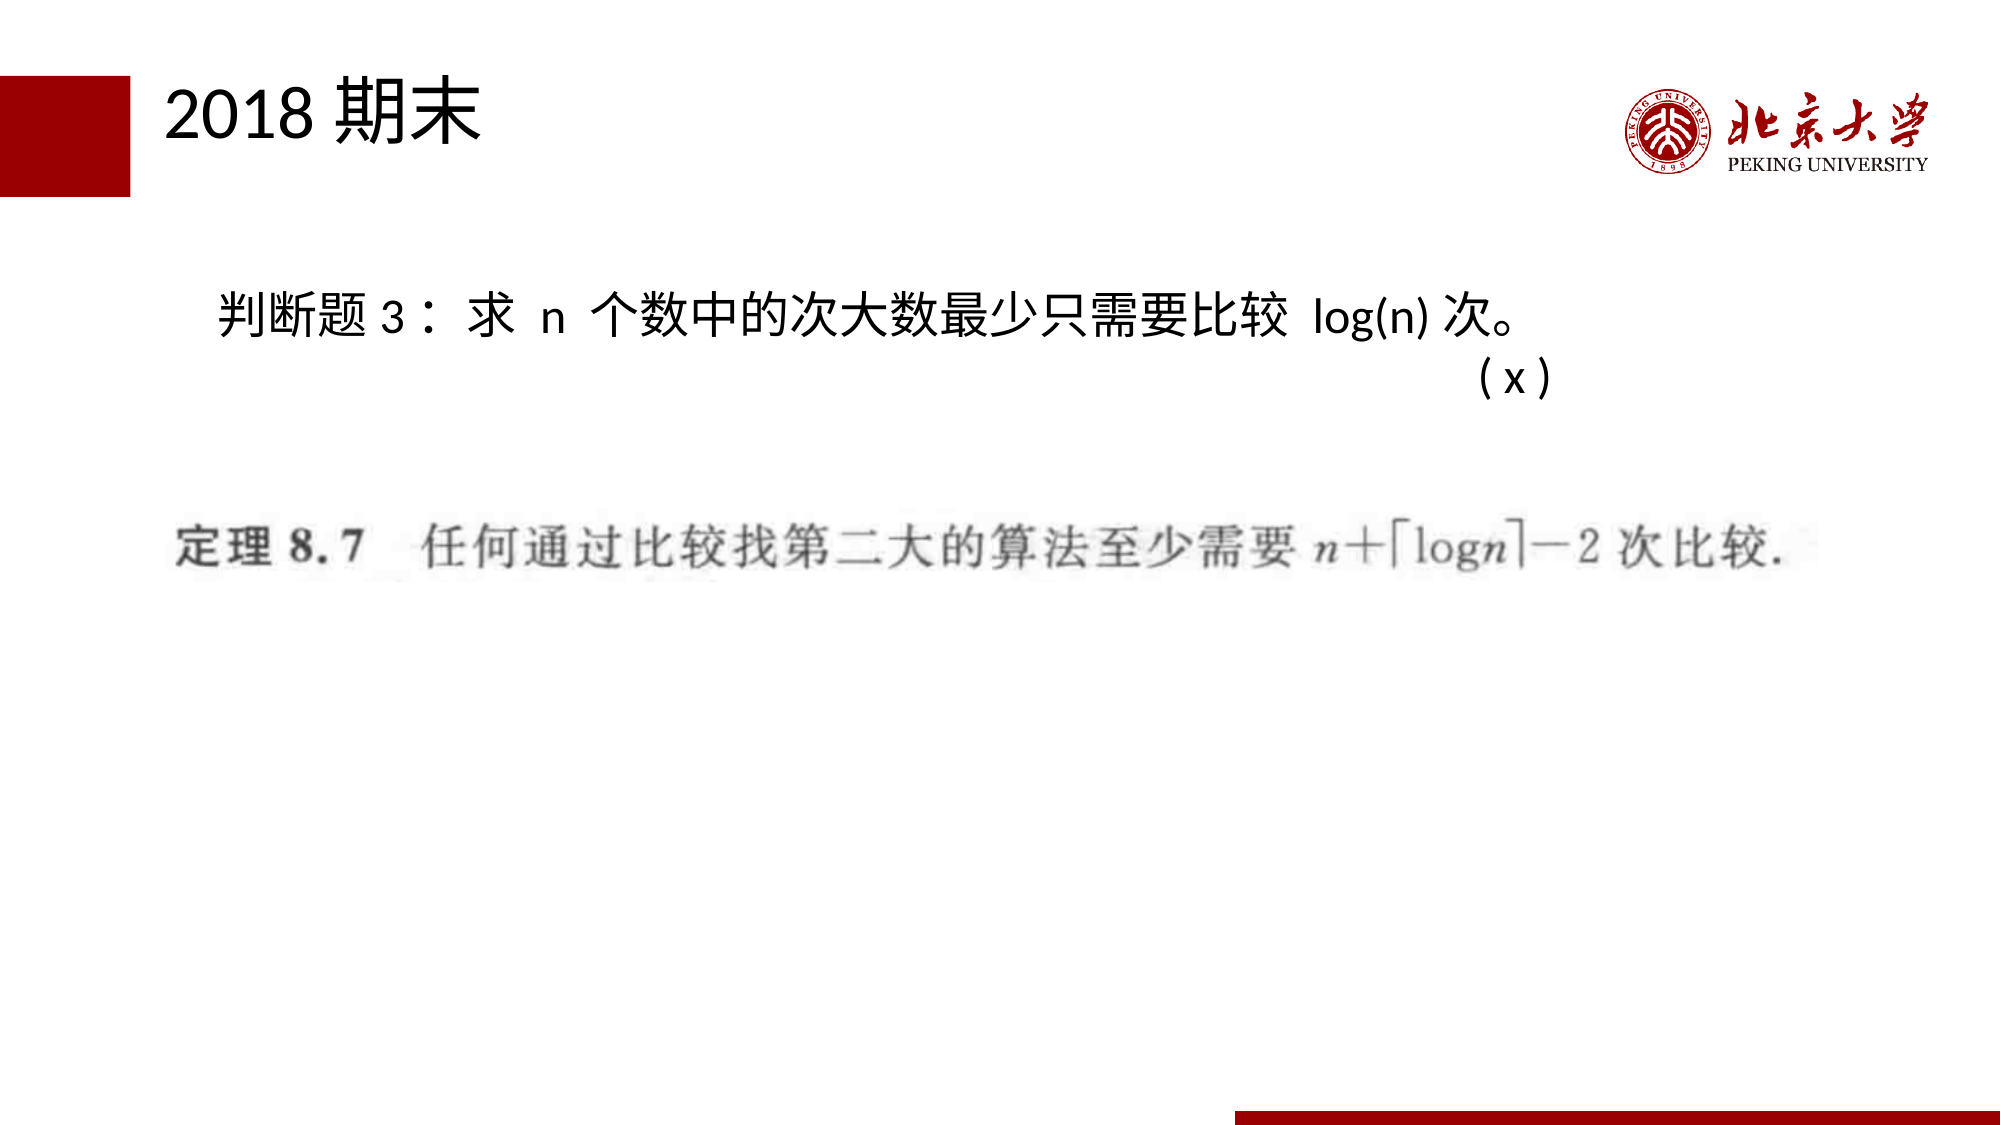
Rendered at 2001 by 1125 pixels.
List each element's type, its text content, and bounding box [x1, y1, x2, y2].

picture [157, 508, 1818, 582]
text_box 判断题3：求 n 个数中的次大数最少只需要比较 log(n)次。 ( x ) [202, 275, 1629, 411]
picture [1625, 89, 1928, 174]
text_box [1235, 1111, 2000, 1125]
text_box [0, 75, 131, 197]
text_box 2018期末 [148, 55, 499, 161]
